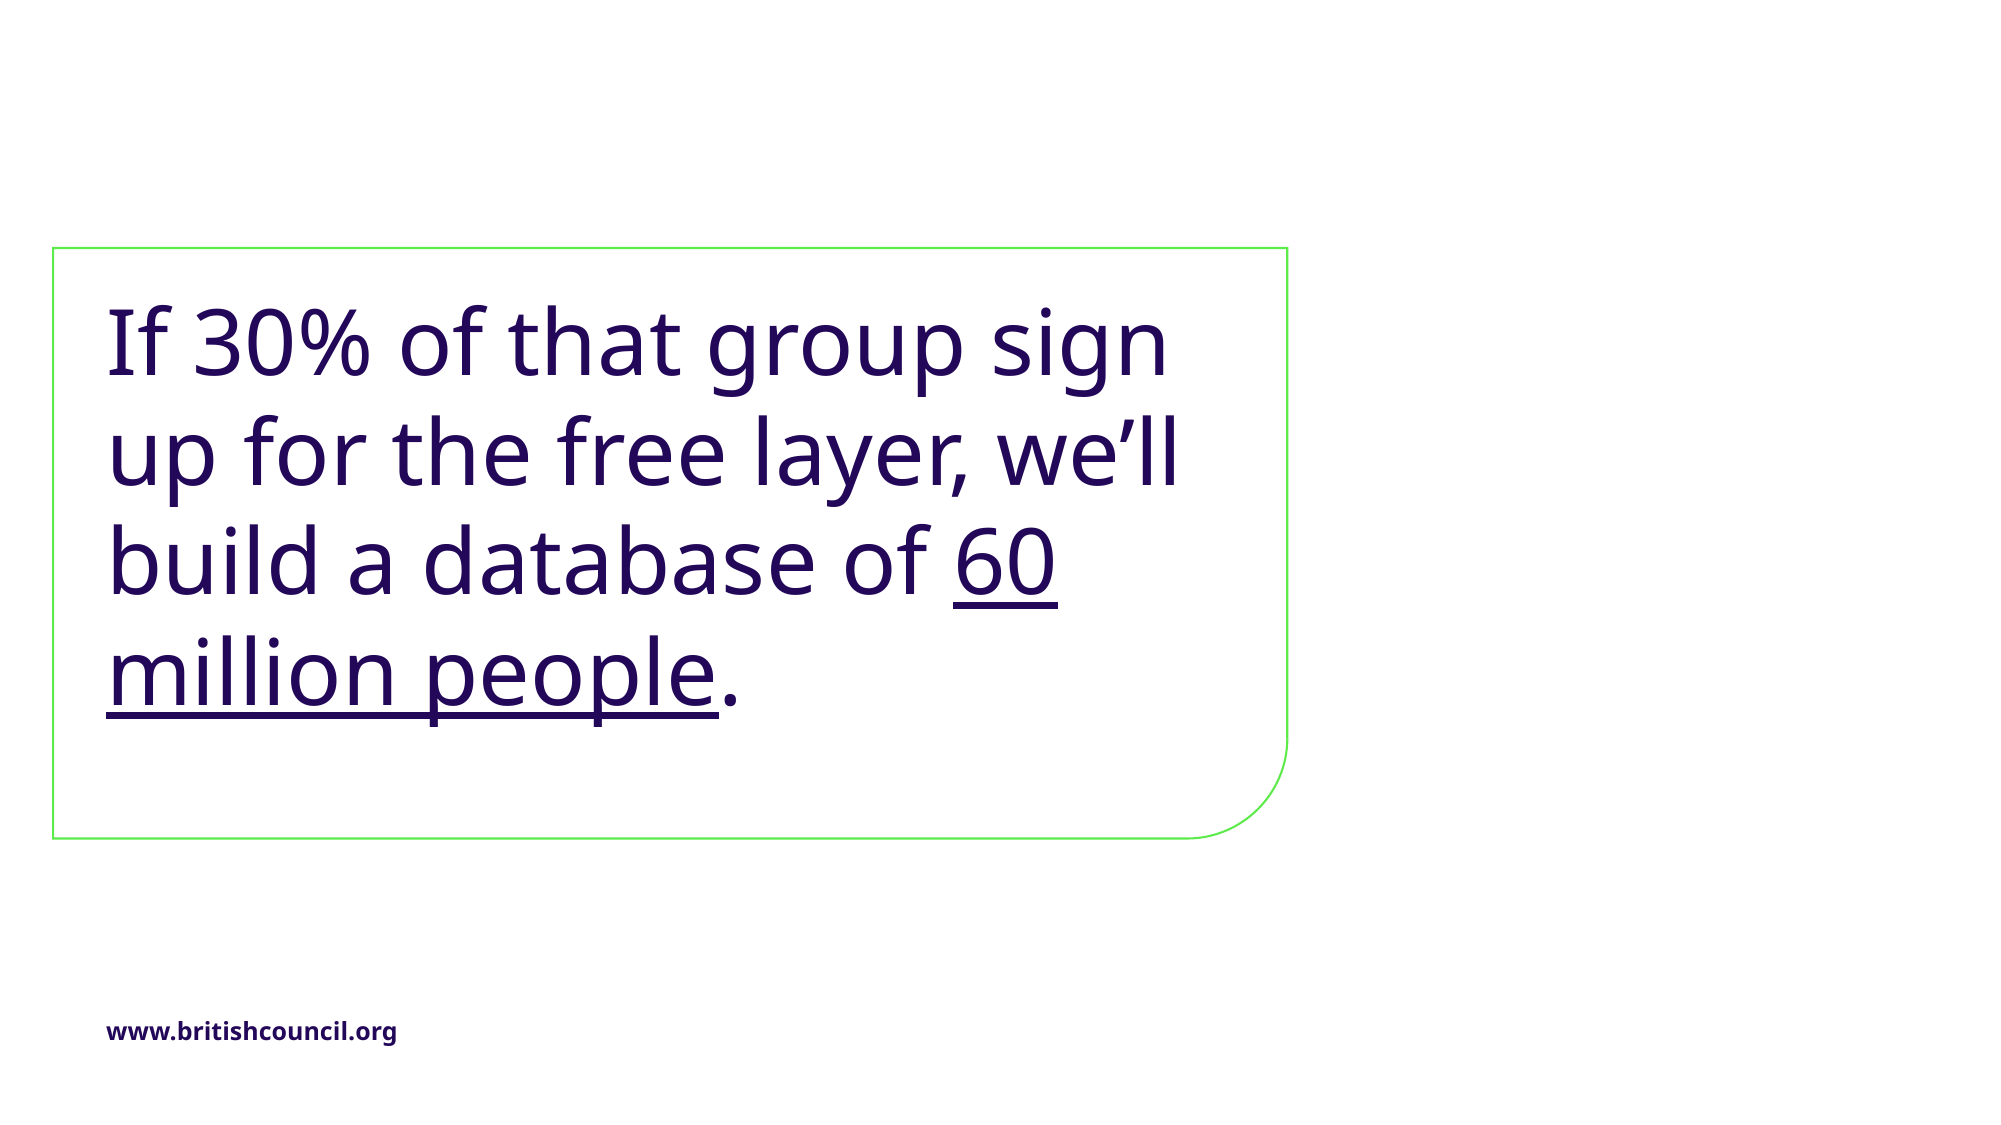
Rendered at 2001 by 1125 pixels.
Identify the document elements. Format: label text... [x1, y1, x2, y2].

title If 30% of that group sign up for the free layer, we’ll build a database of 60 million people. [106, 283, 1235, 520]
footer www.britishcouncil.org [106, 1015, 1902, 1046]
